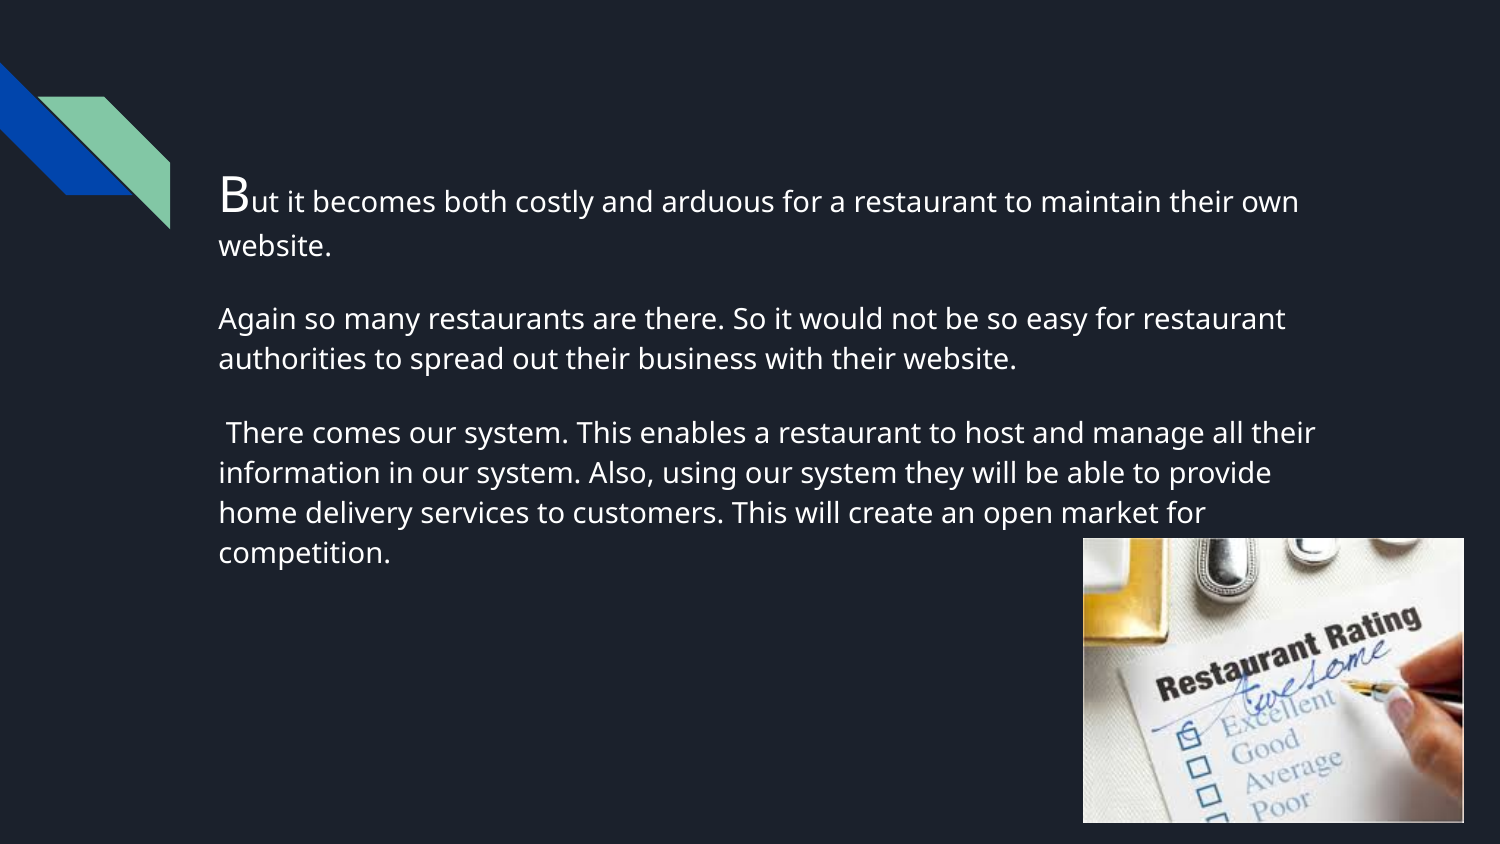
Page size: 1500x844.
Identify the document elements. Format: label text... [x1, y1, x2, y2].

picture [1083, 538, 1465, 824]
list But it becomes both costly and arduous for a restaurant to maintain their own website. Again so many restaurants are there. So it would not be so easy for restaurant authorities to spread out their business with their website. There comes our system. This enables a restaurant to host and manage all their information in our system. Also, using our system they will be able to provide home delivery services to customers. This will create an open market for competition. [203, 138, 1358, 564]
